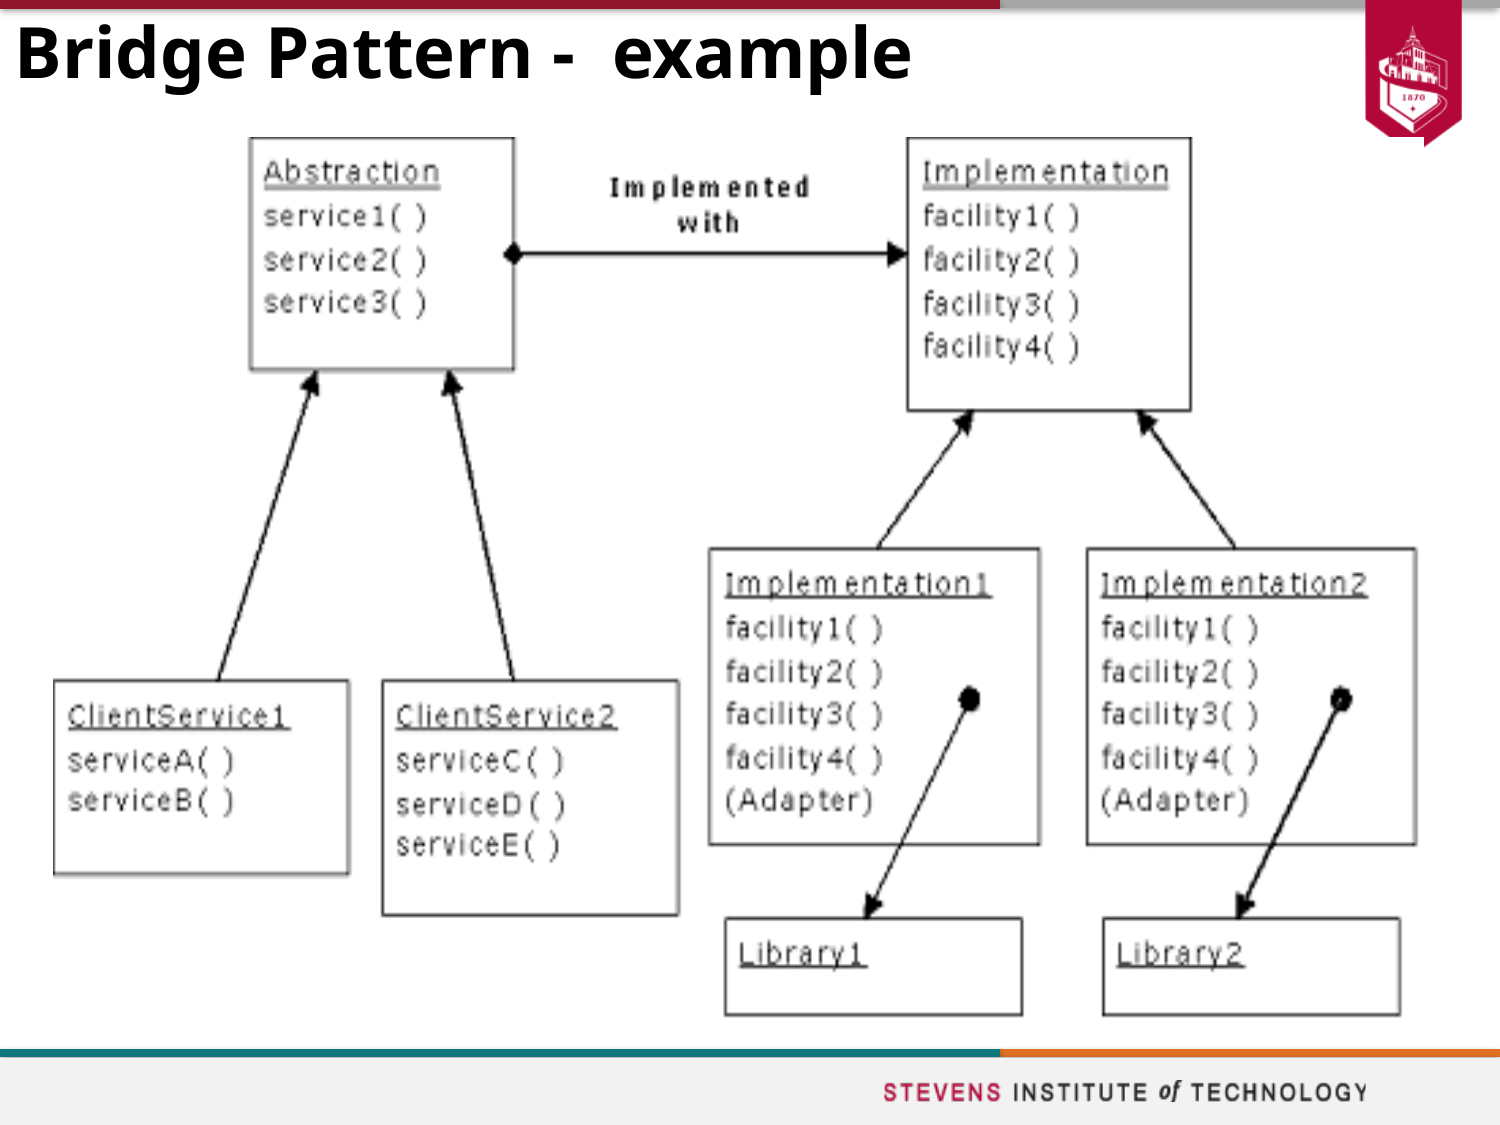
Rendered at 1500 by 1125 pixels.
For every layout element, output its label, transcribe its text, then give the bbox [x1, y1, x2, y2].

title Bridge Pattern - example [0, 0, 1489, 118]
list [52, 136, 1424, 1024]
